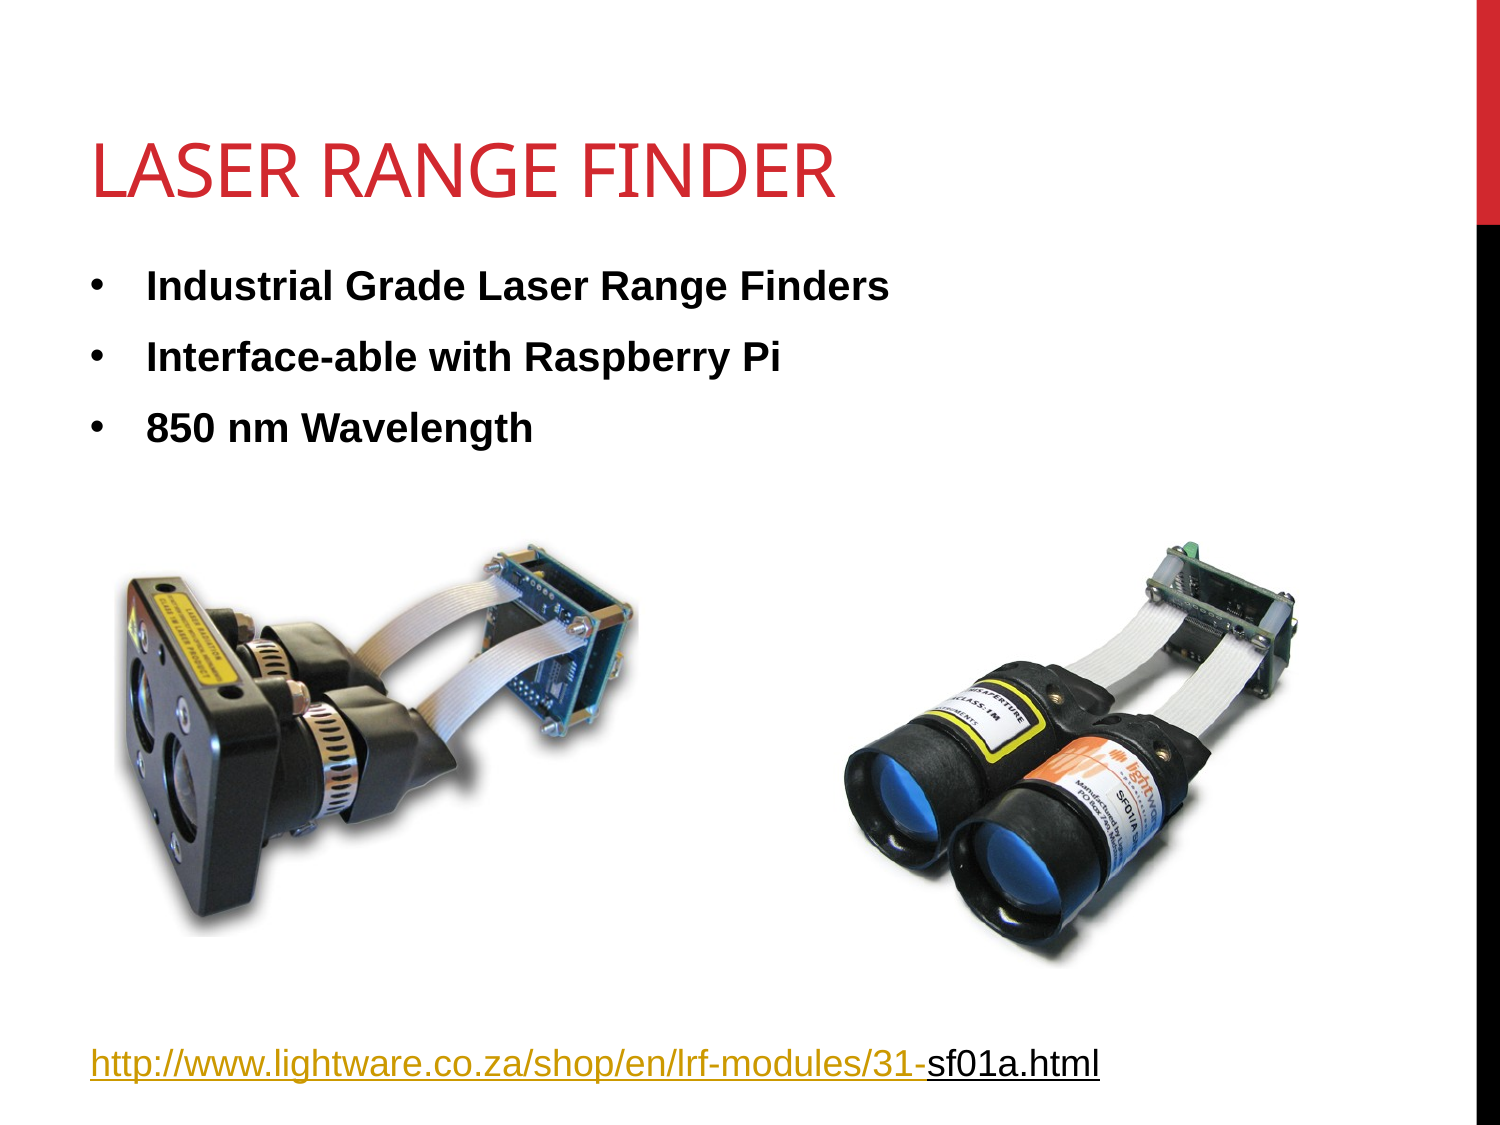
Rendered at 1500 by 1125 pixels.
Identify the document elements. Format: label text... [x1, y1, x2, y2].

picture [829, 529, 1303, 970]
text_box Industrial Grade Laser Range Finders Interface-able with Raspberry Pi 850 nm Wavelength [75, 251, 1325, 969]
picture [97, 529, 646, 937]
text_box Laser Range Finder [75, 24, 1025, 250]
text_box http://www.lightware.co.za/shop/en/lrf-modules/31-sf01a.html [75, 1031, 1126, 1092]
